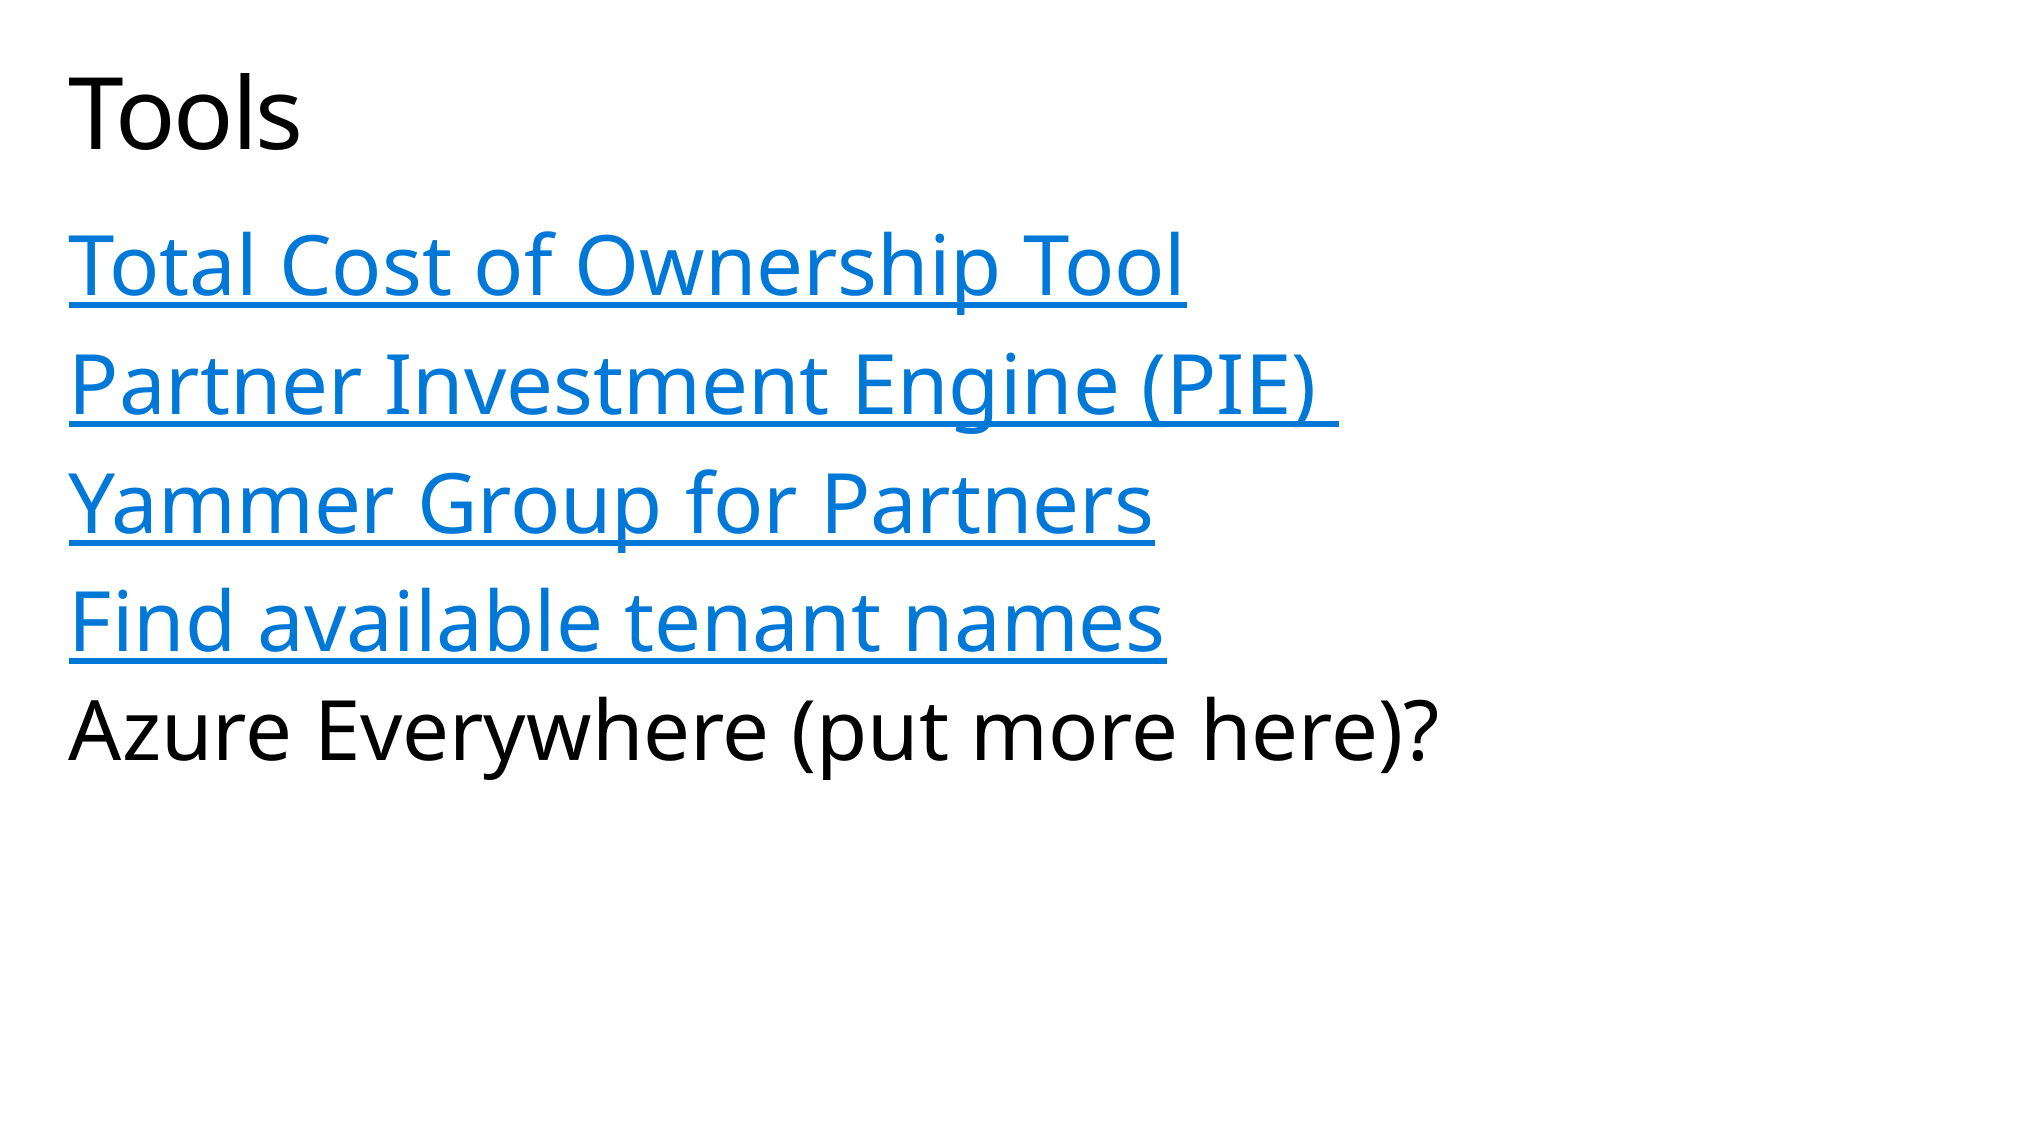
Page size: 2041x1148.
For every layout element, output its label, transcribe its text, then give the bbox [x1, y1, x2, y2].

title Tools [45, 48, 1996, 198]
list Total Cost of Ownership Tool Partner Investment Engine (PIE) Yammer Group for Partners Find available tenant names Azure Everywhere (put more here)? [45, 198, 1996, 765]
